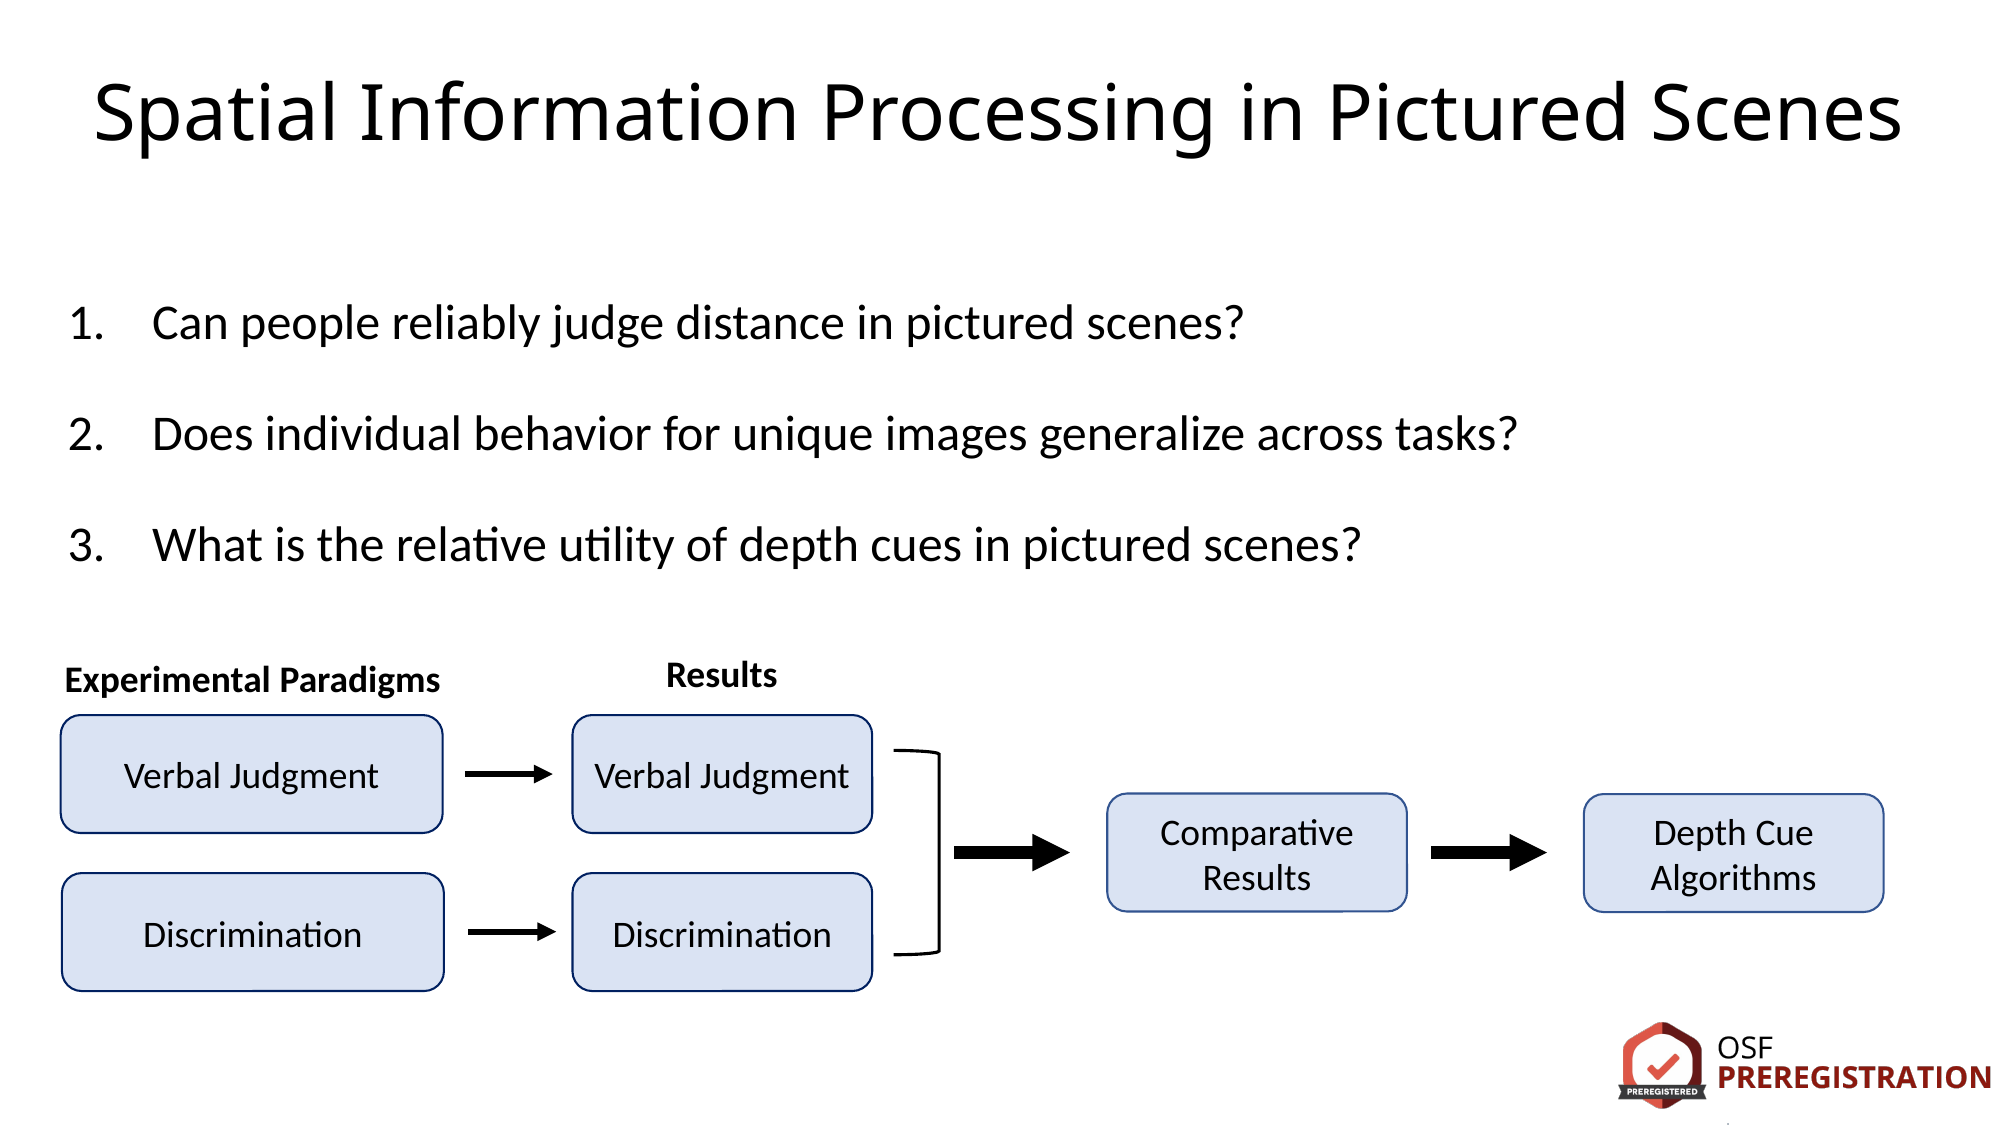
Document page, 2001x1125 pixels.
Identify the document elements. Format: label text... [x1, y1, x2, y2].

text_box Results [583, 661, 861, 702]
text_box Discrimination [571, 872, 874, 993]
list Can people reliably judge distance in pictured scenes? Does individual behavior for unique images generalize across tasks? What is the relative utility of depth cues in pictured scenes? [52, 170, 1948, 661]
text_box Discrimination [60, 872, 445, 993]
title Spatial Information Processing in Pictured Scenes [51, 26, 1948, 204]
text_box Comparative Results [1106, 792, 1409, 913]
text_box Experimental Paradigms [19, 647, 486, 708]
text_box Verbal Judgment [59, 714, 444, 835]
picture [1613, 1006, 2000, 1125]
text_box Verbal Judgment [571, 714, 874, 835]
text_box Depth Cue Algorithms [1582, 793, 1885, 914]
text_box [893, 749, 940, 956]
